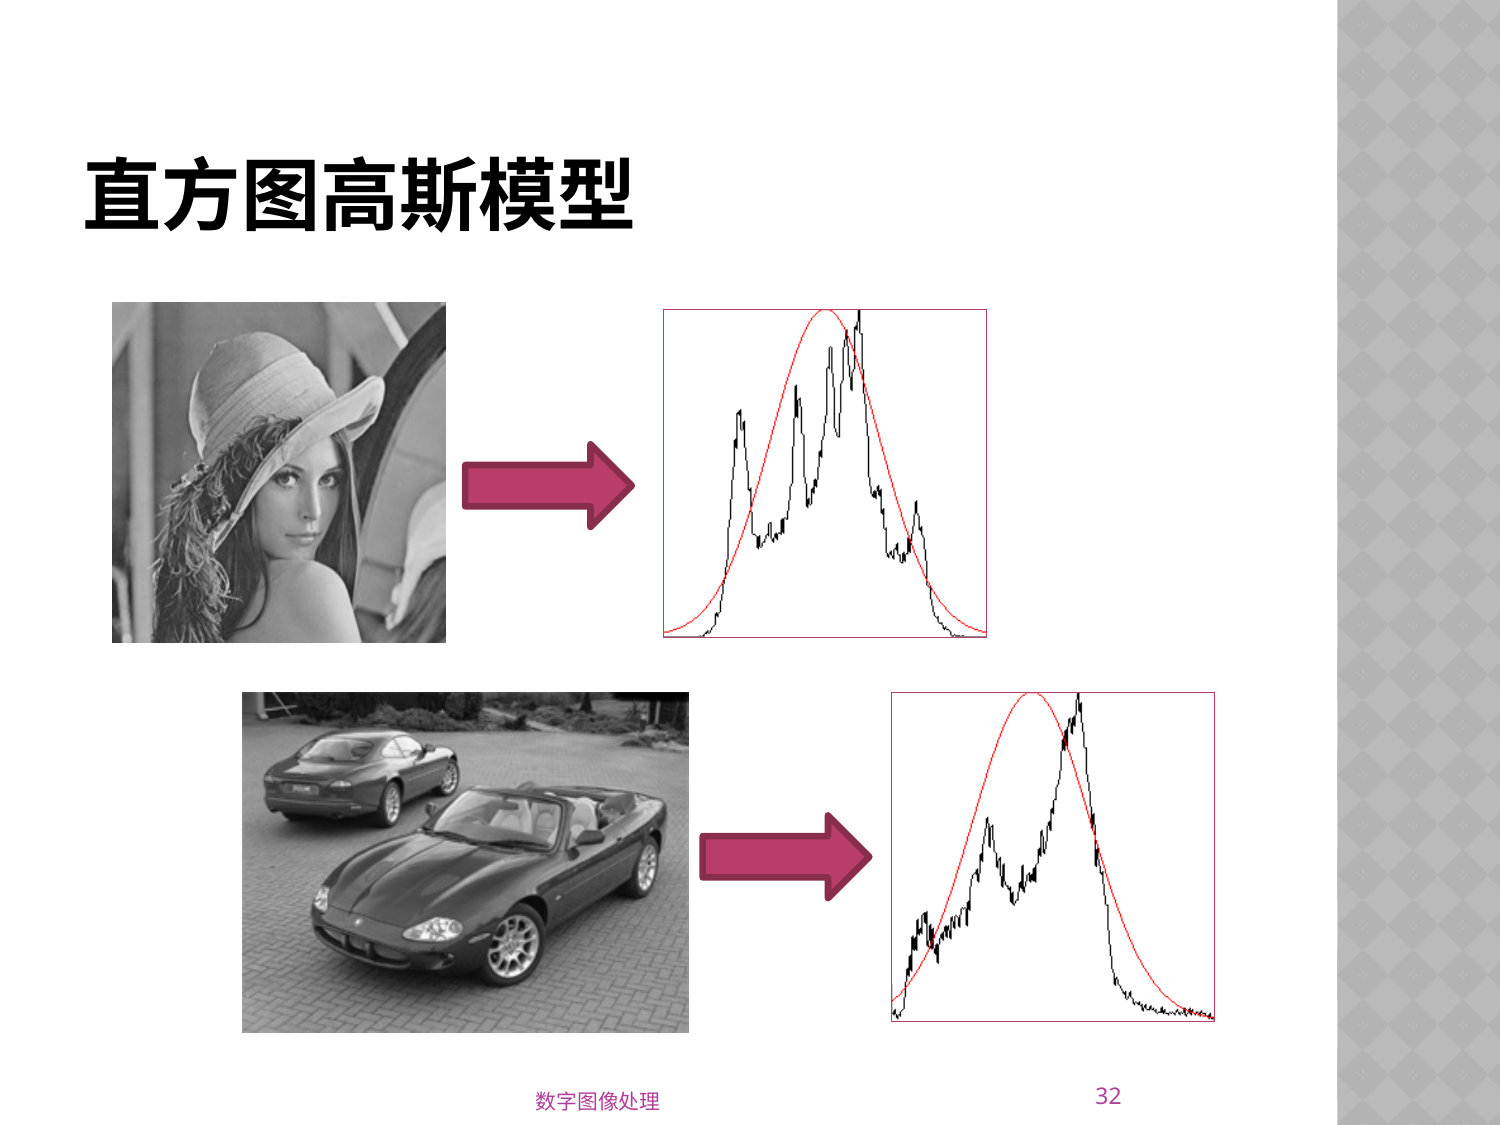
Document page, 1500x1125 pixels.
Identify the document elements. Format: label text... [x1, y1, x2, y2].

slide_number 32 [1025, 1075, 1122, 1113]
text_box [461, 441, 636, 531]
picture [111, 302, 446, 644]
picture [662, 308, 987, 639]
footer 数字图像处理 [75, 1075, 675, 1114]
title 直方图高斯模型 [75, 52, 1263, 240]
text_box [699, 812, 873, 902]
picture [241, 692, 689, 1033]
picture [891, 691, 1215, 1022]
